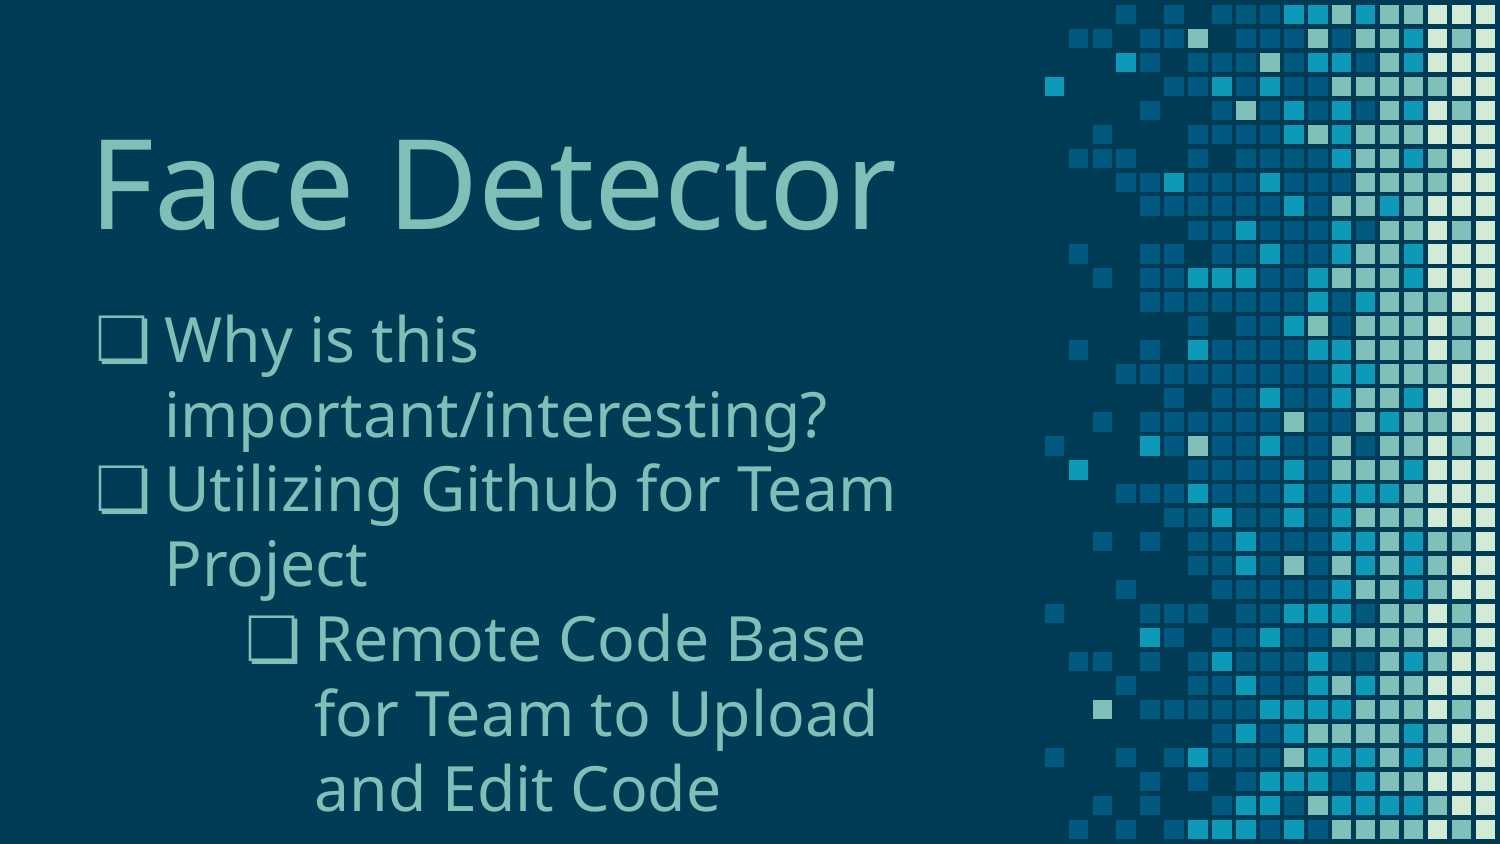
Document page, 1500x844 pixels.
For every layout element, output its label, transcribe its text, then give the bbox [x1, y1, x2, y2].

picture [661, 478, 691, 511]
picture [316, 478, 320, 510]
picture [171, 542, 198, 585]
picture [757, 689, 761, 735]
picture [732, 617, 762, 660]
picture [844, 689, 873, 736]
picture [318, 778, 343, 811]
picture [170, 467, 203, 511]
picture [400, 315, 427, 361]
picture [771, 703, 801, 736]
picture [638, 464, 659, 510]
picture [424, 466, 460, 511]
picture [673, 692, 706, 736]
picture [678, 628, 705, 661]
picture [332, 478, 359, 510]
picture [438, 396, 457, 437]
picture [355, 778, 382, 810]
picture [319, 553, 342, 586]
picture [713, 404, 717, 436]
picture [321, 617, 350, 660]
picture [522, 703, 569, 735]
picture [246, 225, 278, 230]
picture [614, 778, 644, 811]
picture [623, 404, 650, 437]
picture [170, 404, 174, 436]
picture [539, 396, 558, 437]
picture [284, 478, 307, 510]
picture [791, 225, 822, 230]
picture [617, 225, 654, 230]
picture [639, 614, 668, 661]
picture [729, 404, 756, 436]
picture [284, 553, 311, 586]
picture [701, 478, 719, 510]
picture [481, 764, 510, 811]
picture [809, 703, 834, 736]
picture [449, 767, 472, 810]
picture [379, 703, 397, 735]
picture [574, 766, 606, 811]
picture [449, 703, 476, 736]
picture [342, 396, 361, 437]
picture [166, 318, 220, 361]
picture [808, 430, 814, 437]
picture [587, 464, 615, 511]
picture [564, 404, 591, 437]
picture [367, 404, 392, 437]
picture [835, 628, 862, 661]
picture [844, 478, 891, 510]
picture [592, 695, 611, 736]
picture [547, 478, 575, 511]
picture [438, 329, 442, 361]
picture [686, 225, 718, 230]
picture [738, 467, 771, 510]
picture [601, 404, 619, 436]
picture [510, 464, 537, 510]
picture [315, 329, 319, 361]
picture [770, 628, 795, 661]
picture [320, 404, 338, 436]
picture [805, 628, 827, 661]
picture [238, 478, 242, 510]
picture [270, 478, 274, 510]
picture [316, 689, 337, 735]
picture [453, 329, 475, 362]
picture [281, 404, 311, 437]
picture [208, 553, 226, 585]
picture [504, 404, 531, 436]
picture [486, 620, 505, 661]
picture [228, 315, 255, 361]
picture [461, 393, 480, 436]
picture [567, 225, 591, 230]
picture [686, 396, 705, 437]
picture [658, 404, 680, 437]
picture [392, 764, 421, 811]
picture [261, 553, 274, 600]
picture [617, 703, 647, 736]
picture [521, 778, 525, 810]
title Face Detector Why is this important/interesting? Utilizing Github for Team Project Remote Code Base for Team to Upload and Edit Code [74, 89, 960, 225]
picture [244, 404, 272, 451]
picture [562, 616, 594, 661]
picture [307, 225, 344, 230]
picture [718, 703, 746, 750]
picture [485, 703, 510, 736]
picture [262, 329, 292, 376]
picture [766, 404, 795, 451]
picture [357, 628, 384, 661]
picture [501, 225, 538, 230]
picture [404, 404, 431, 436]
picture [347, 545, 366, 586]
picture [488, 404, 492, 436]
picture [771, 478, 798, 511]
picture [511, 628, 538, 661]
picture [339, 703, 369, 736]
picture [533, 770, 552, 811]
picture [211, 470, 230, 511]
picture [483, 470, 502, 511]
picture [416, 692, 449, 735]
picture [690, 778, 717, 811]
picture [167, 225, 196, 230]
picture [807, 478, 832, 511]
picture [601, 628, 631, 661]
picture [802, 392, 825, 424]
picture [742, 225, 766, 230]
picture [186, 404, 233, 436]
picture [230, 553, 260, 586]
picture [373, 321, 392, 362]
picture [369, 478, 398, 525]
picture [394, 628, 441, 660]
picture [471, 478, 475, 510]
picture [450, 628, 480, 661]
picture [651, 764, 680, 811]
picture [254, 464, 258, 510]
picture [329, 329, 351, 362]
